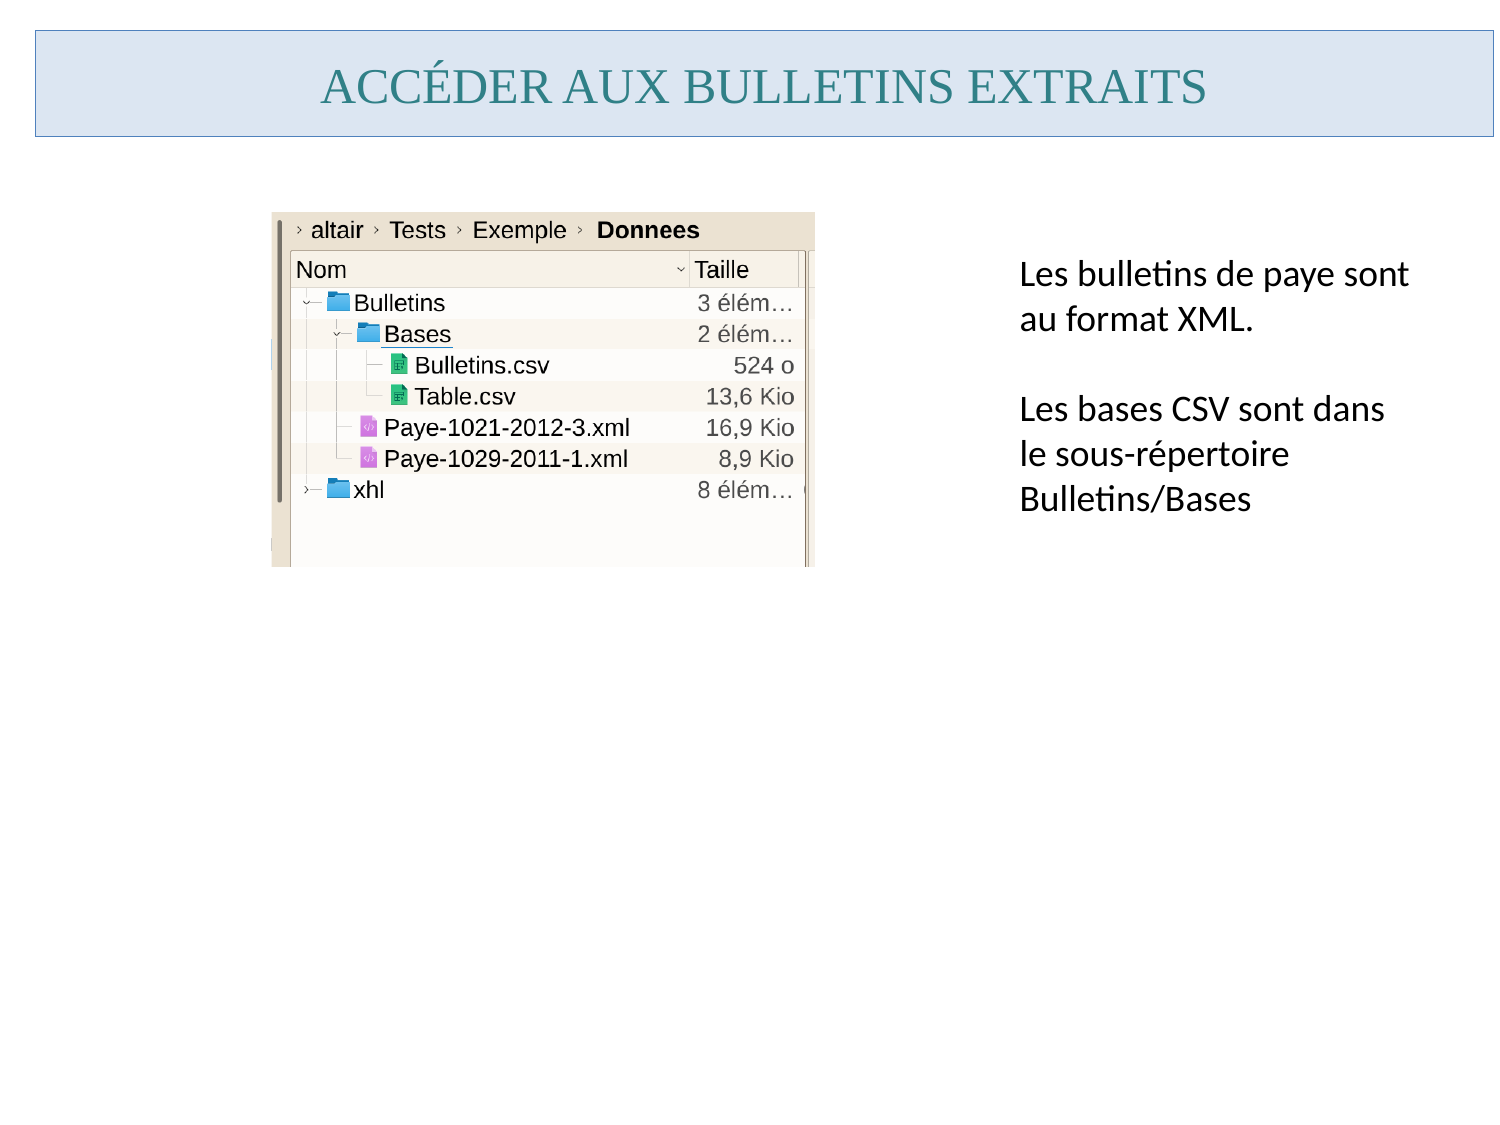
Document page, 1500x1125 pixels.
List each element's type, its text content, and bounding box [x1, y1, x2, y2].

picture [271, 212, 816, 568]
text_box Les bulletins de paye sont au format XML. Les bases CSV sont dans le sous-répertoire Bulletins/Bases [1004, 241, 1430, 797]
text_box Accéder aux bulletins extraits [35, 30, 1494, 137]
